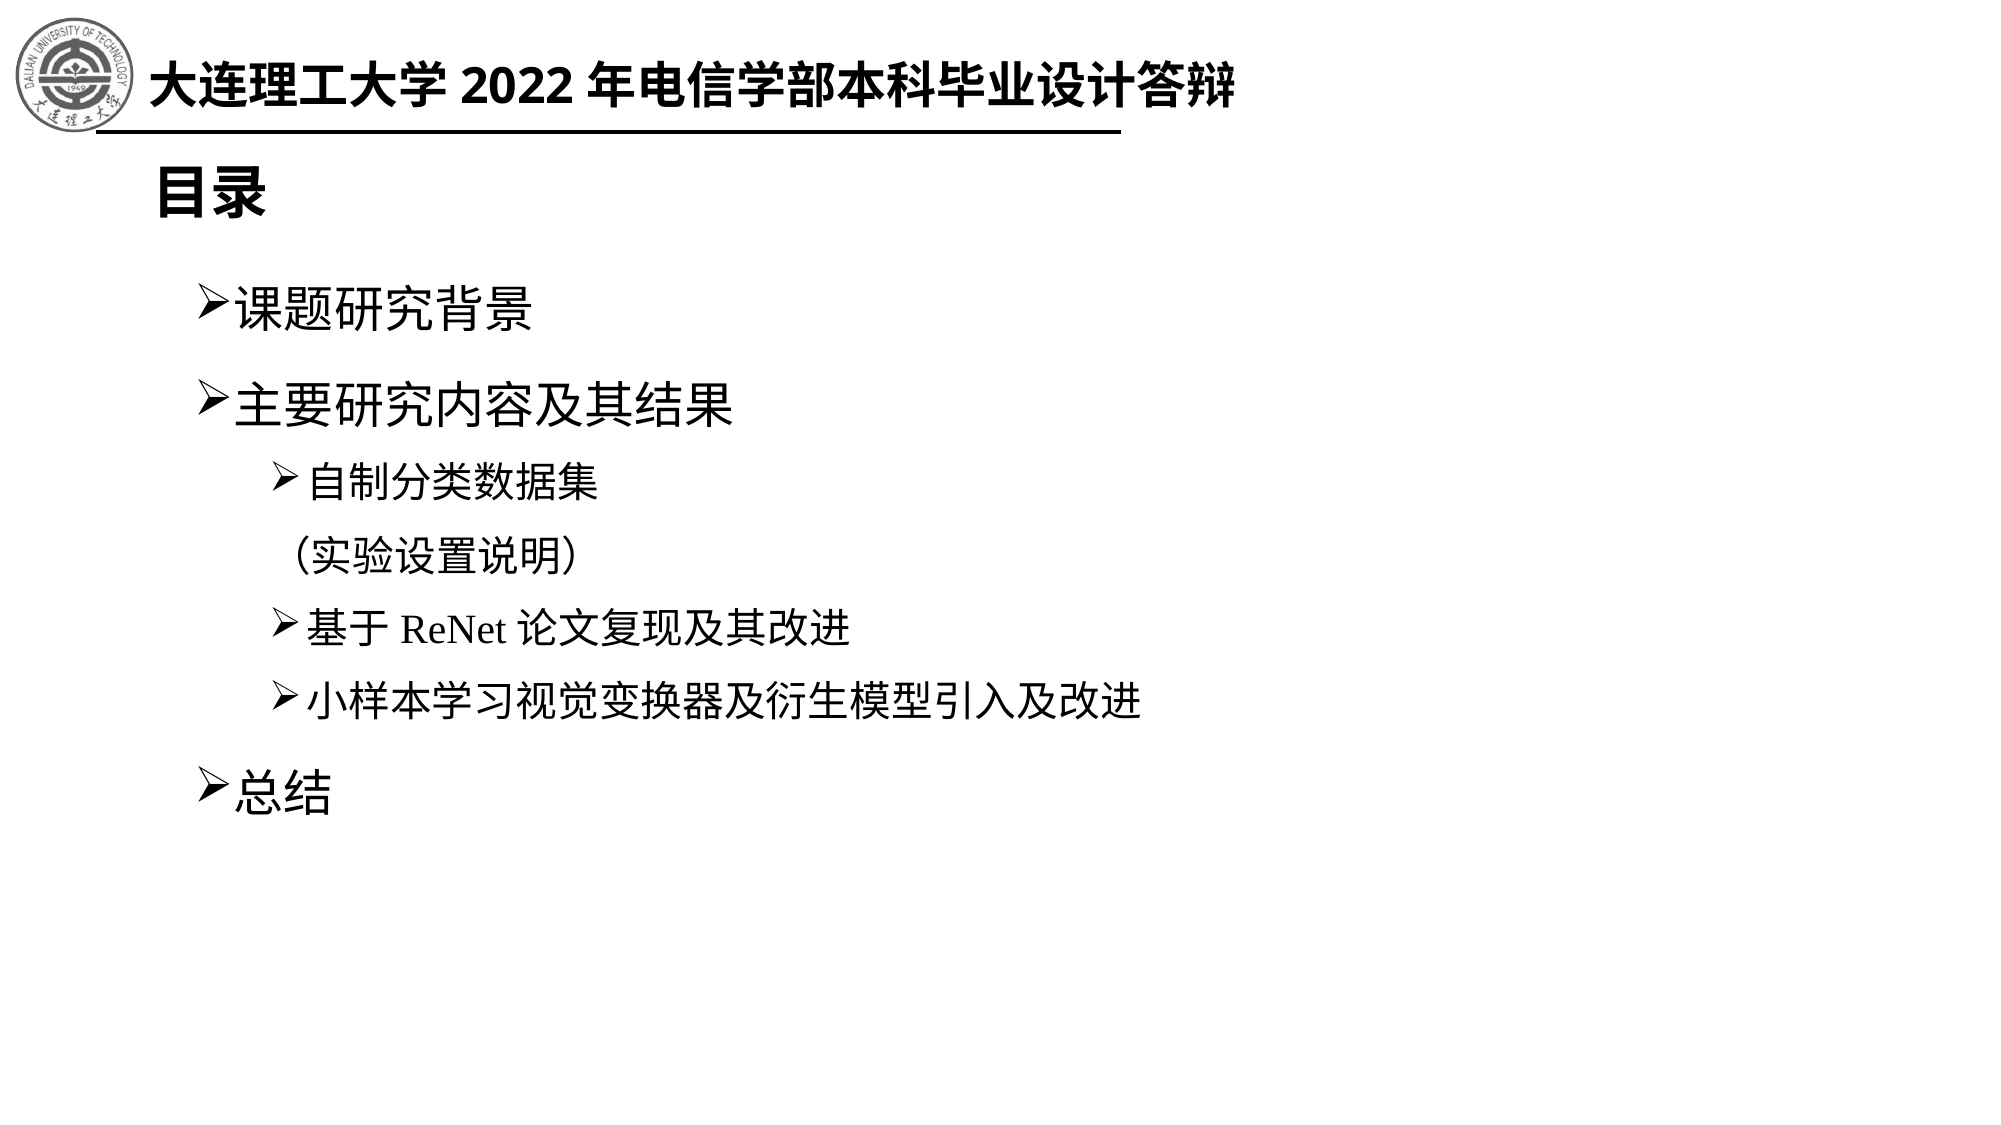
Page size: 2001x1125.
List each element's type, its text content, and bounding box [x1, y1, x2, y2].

title 目录 [137, 134, 392, 257]
picture [15, 17, 134, 133]
text_box 大连理工大学2022年电信学部本科毕业设计答辩 [134, 46, 1441, 121]
text_box 课题研究背景 主要研究内容及其结果 自制分类数据集 （实验设置说明） 基于ReNet论文复现及其改进 小样本学习视觉变换器及衍生模型引入及改进 总结 [179, 254, 1905, 969]
